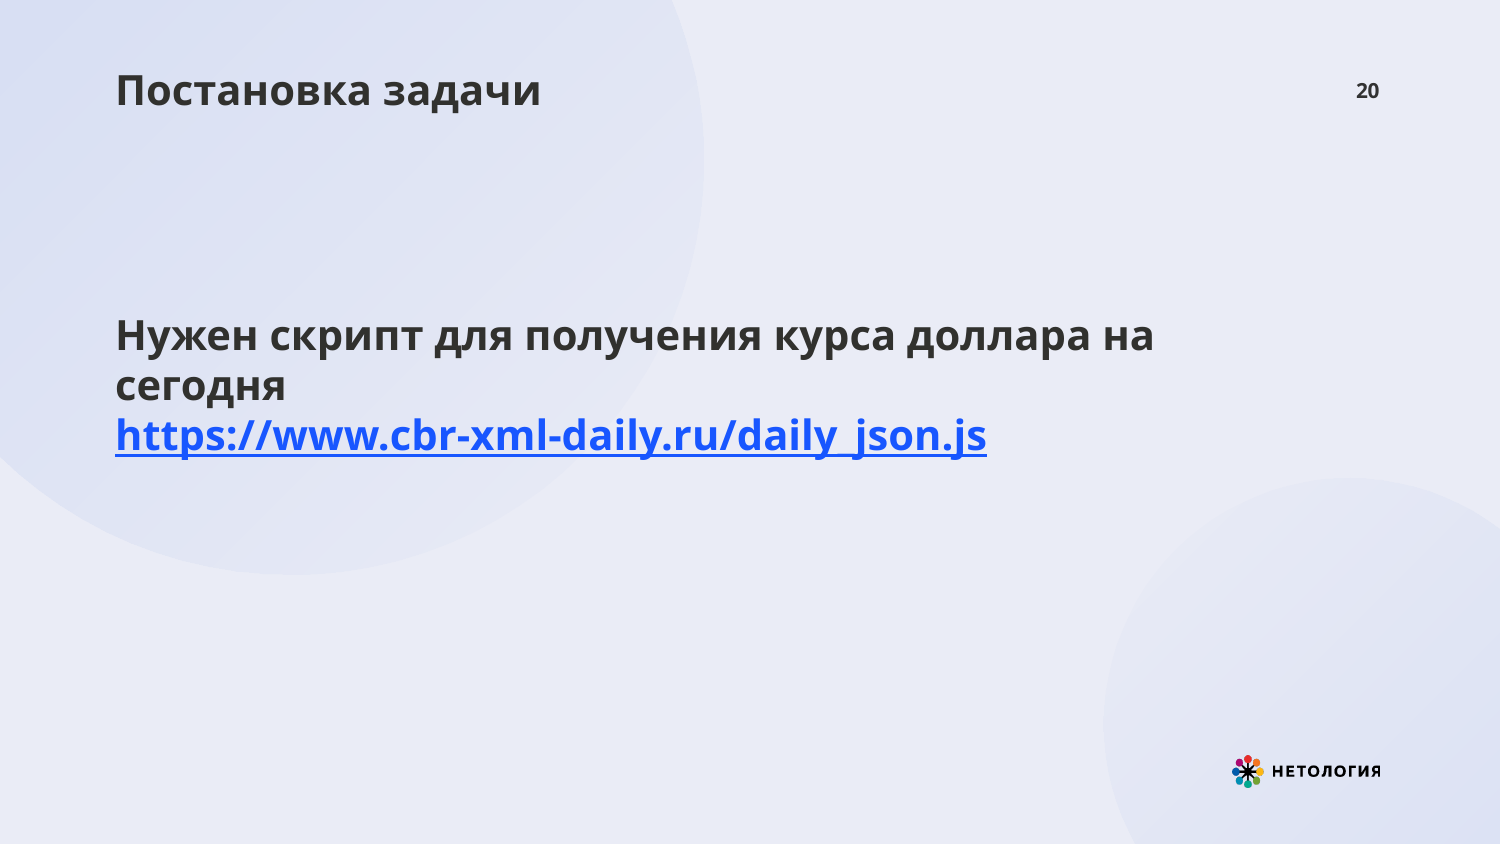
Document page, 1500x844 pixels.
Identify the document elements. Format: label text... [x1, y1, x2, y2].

picture [1232, 755, 1380, 788]
title Постановка задачи [115, 63, 1227, 114]
slide_number 20 [1318, 79, 1380, 105]
text_box Нужен скрипт для получения курса доллара на сегодня https://www.cbr-xml-daily.ru/daily_json.js [115, 309, 1302, 480]
